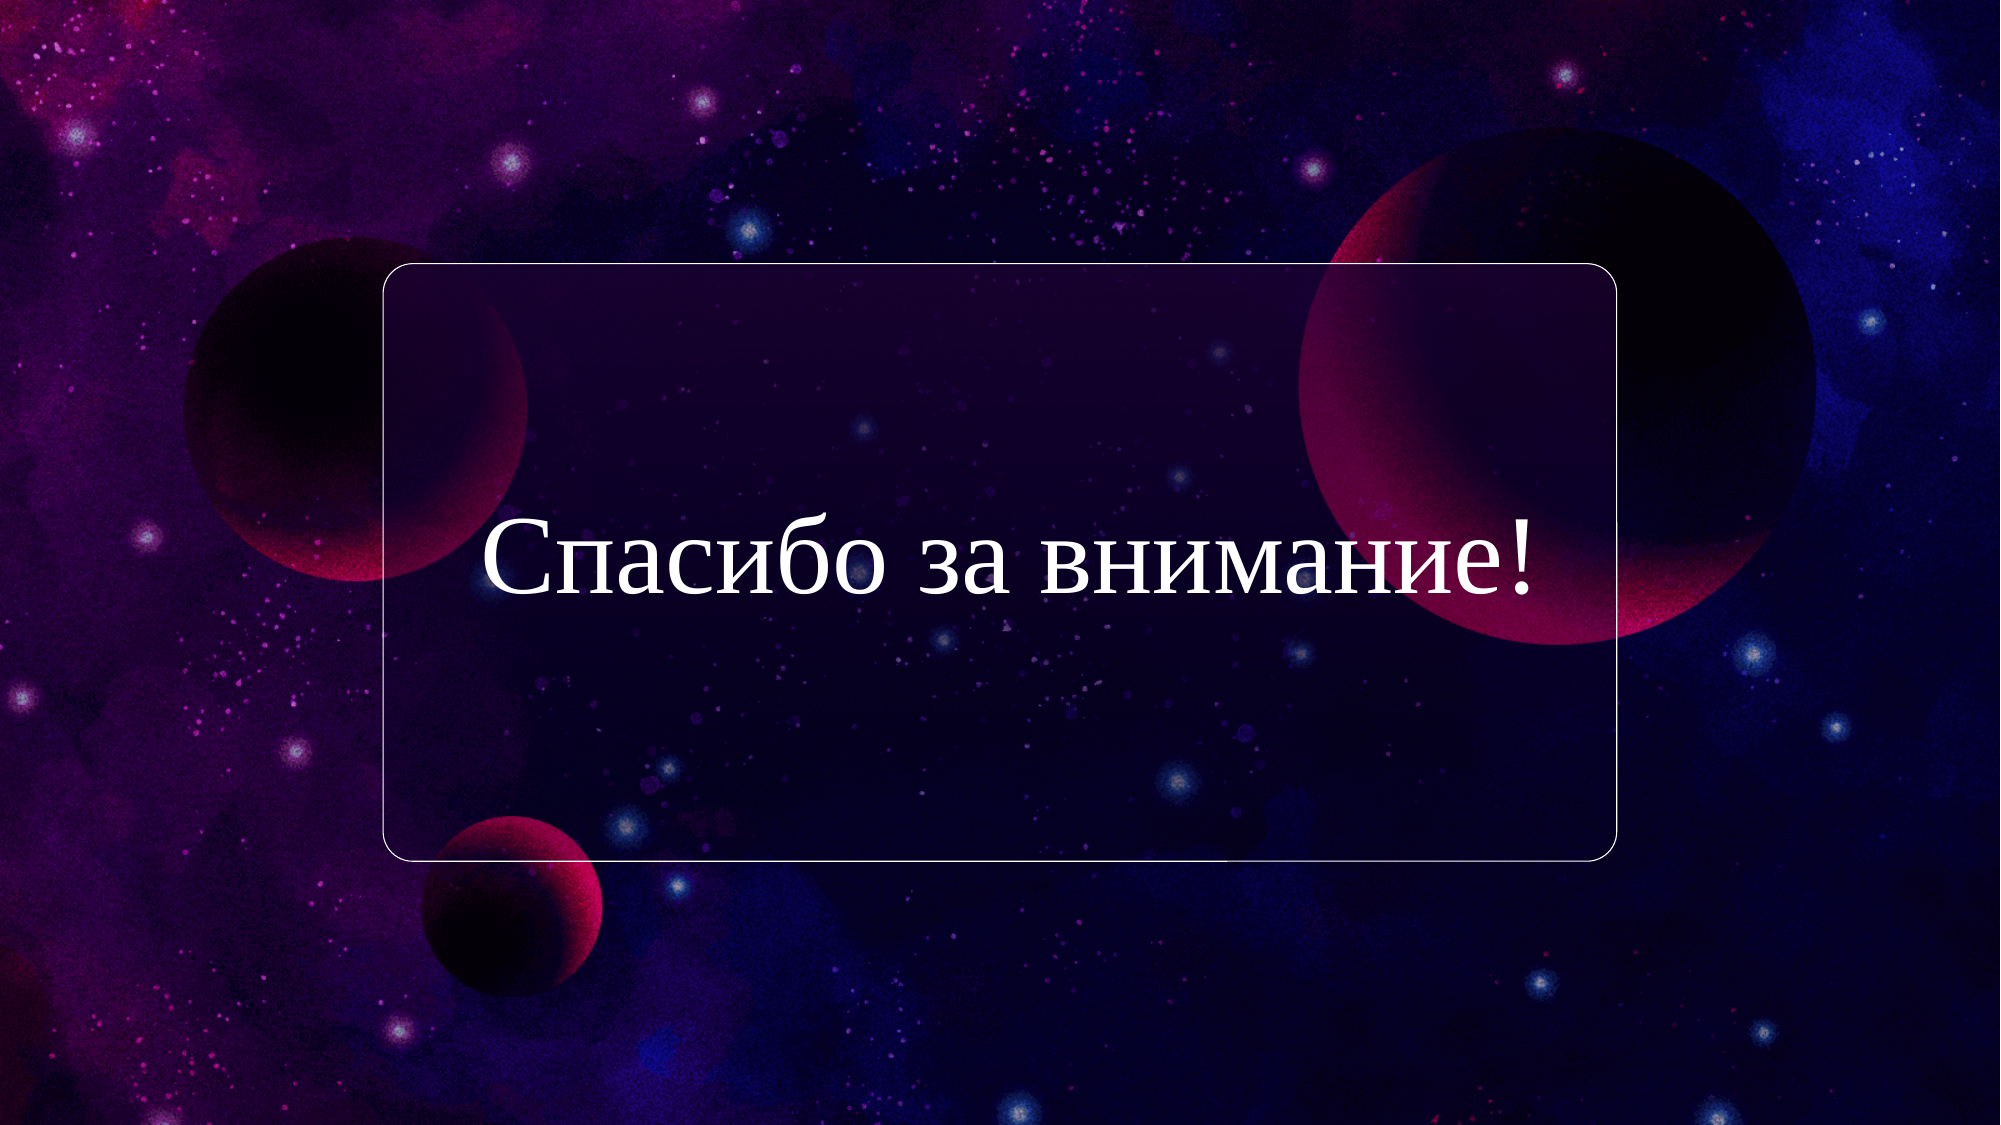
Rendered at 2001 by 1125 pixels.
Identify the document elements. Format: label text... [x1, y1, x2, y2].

text_box Спасибо за внимание! [416, 473, 1607, 624]
picture [0, 0, 2000, 1125]
